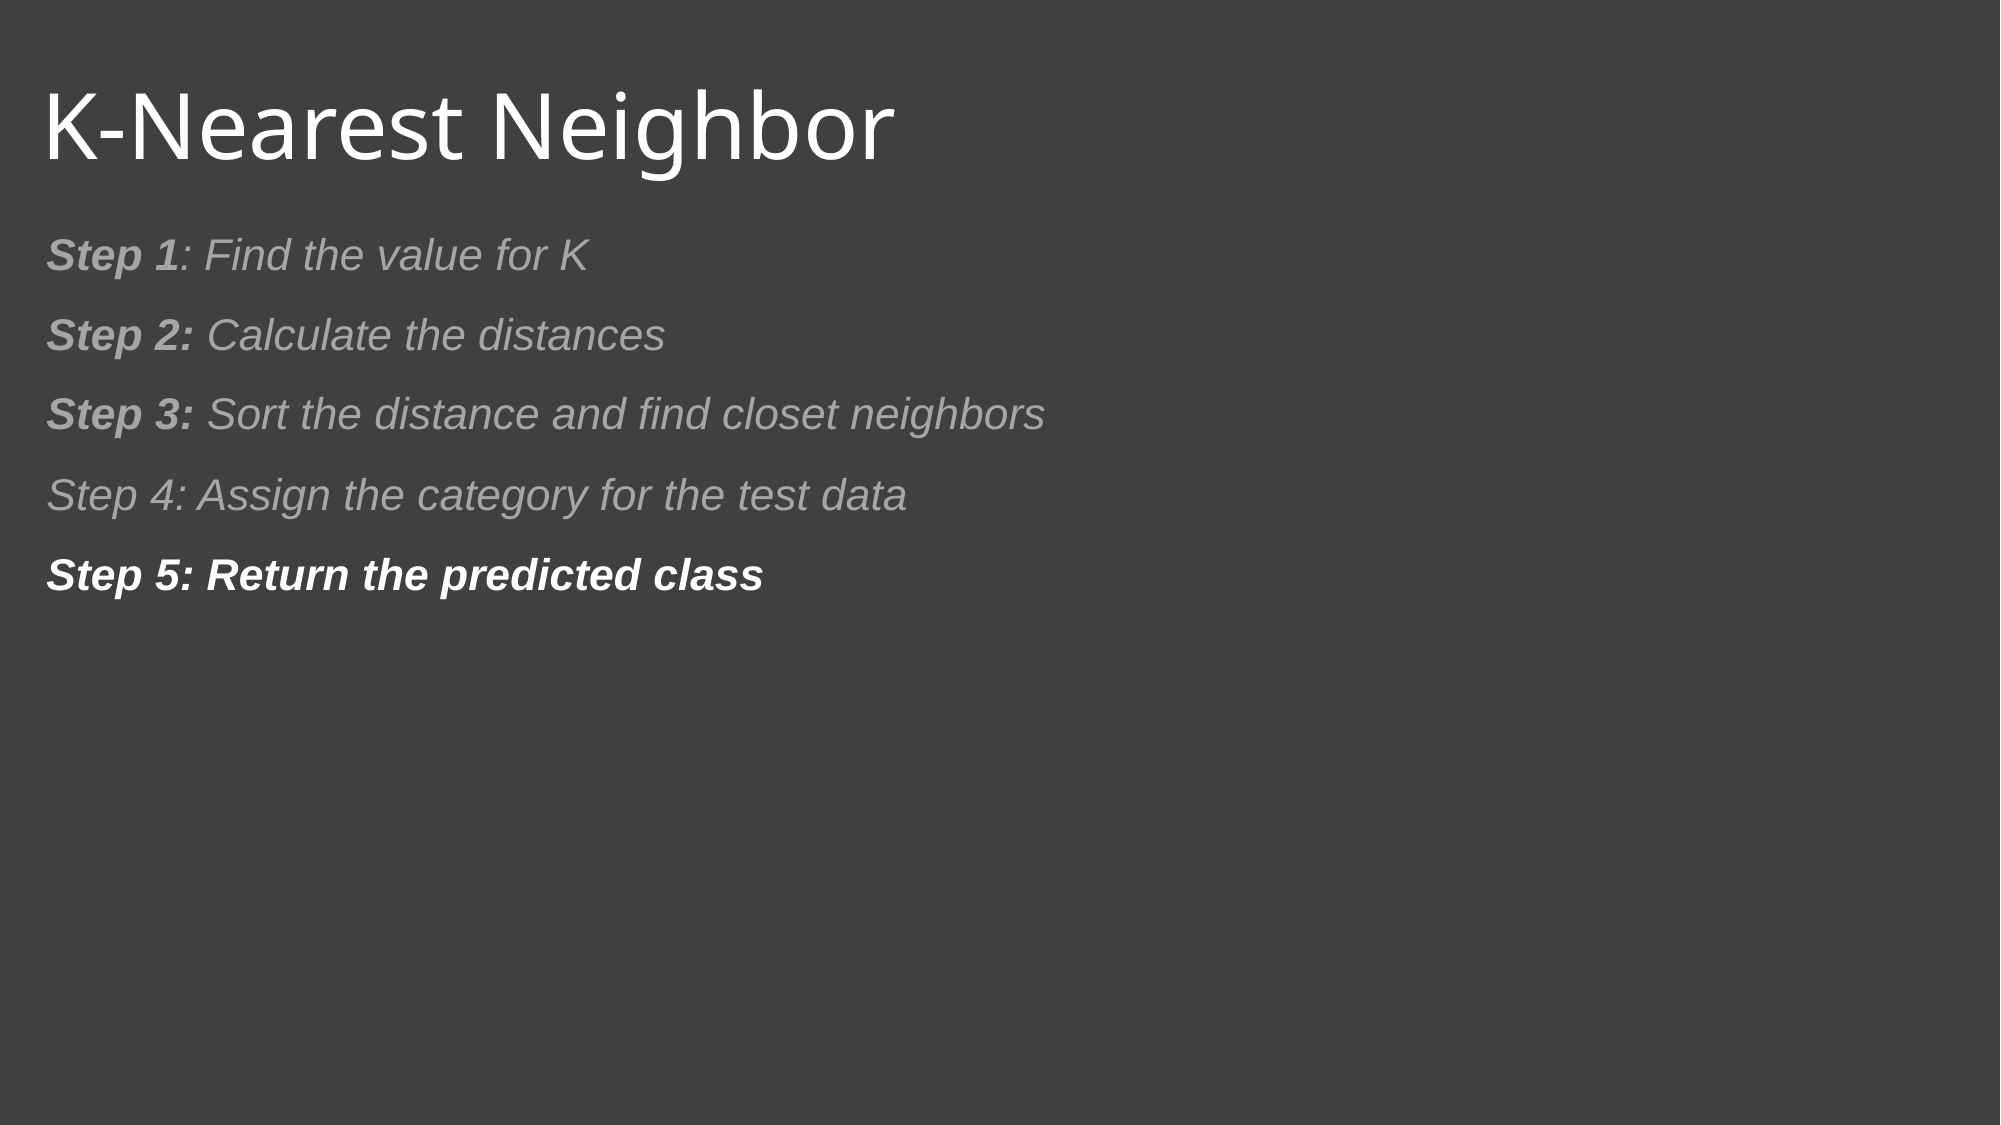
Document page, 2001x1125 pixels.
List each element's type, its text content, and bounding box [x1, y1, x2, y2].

text_box K-Nearest Neighbor [26, 20, 1752, 239]
text_box Step 1: Find the value for K Step 2: Calculate the distances Step 3: Sort the distance and find closet neighbors Step 4: Assign the category for the test data Step 5: Return the predicted class [26, 189, 1955, 702]
